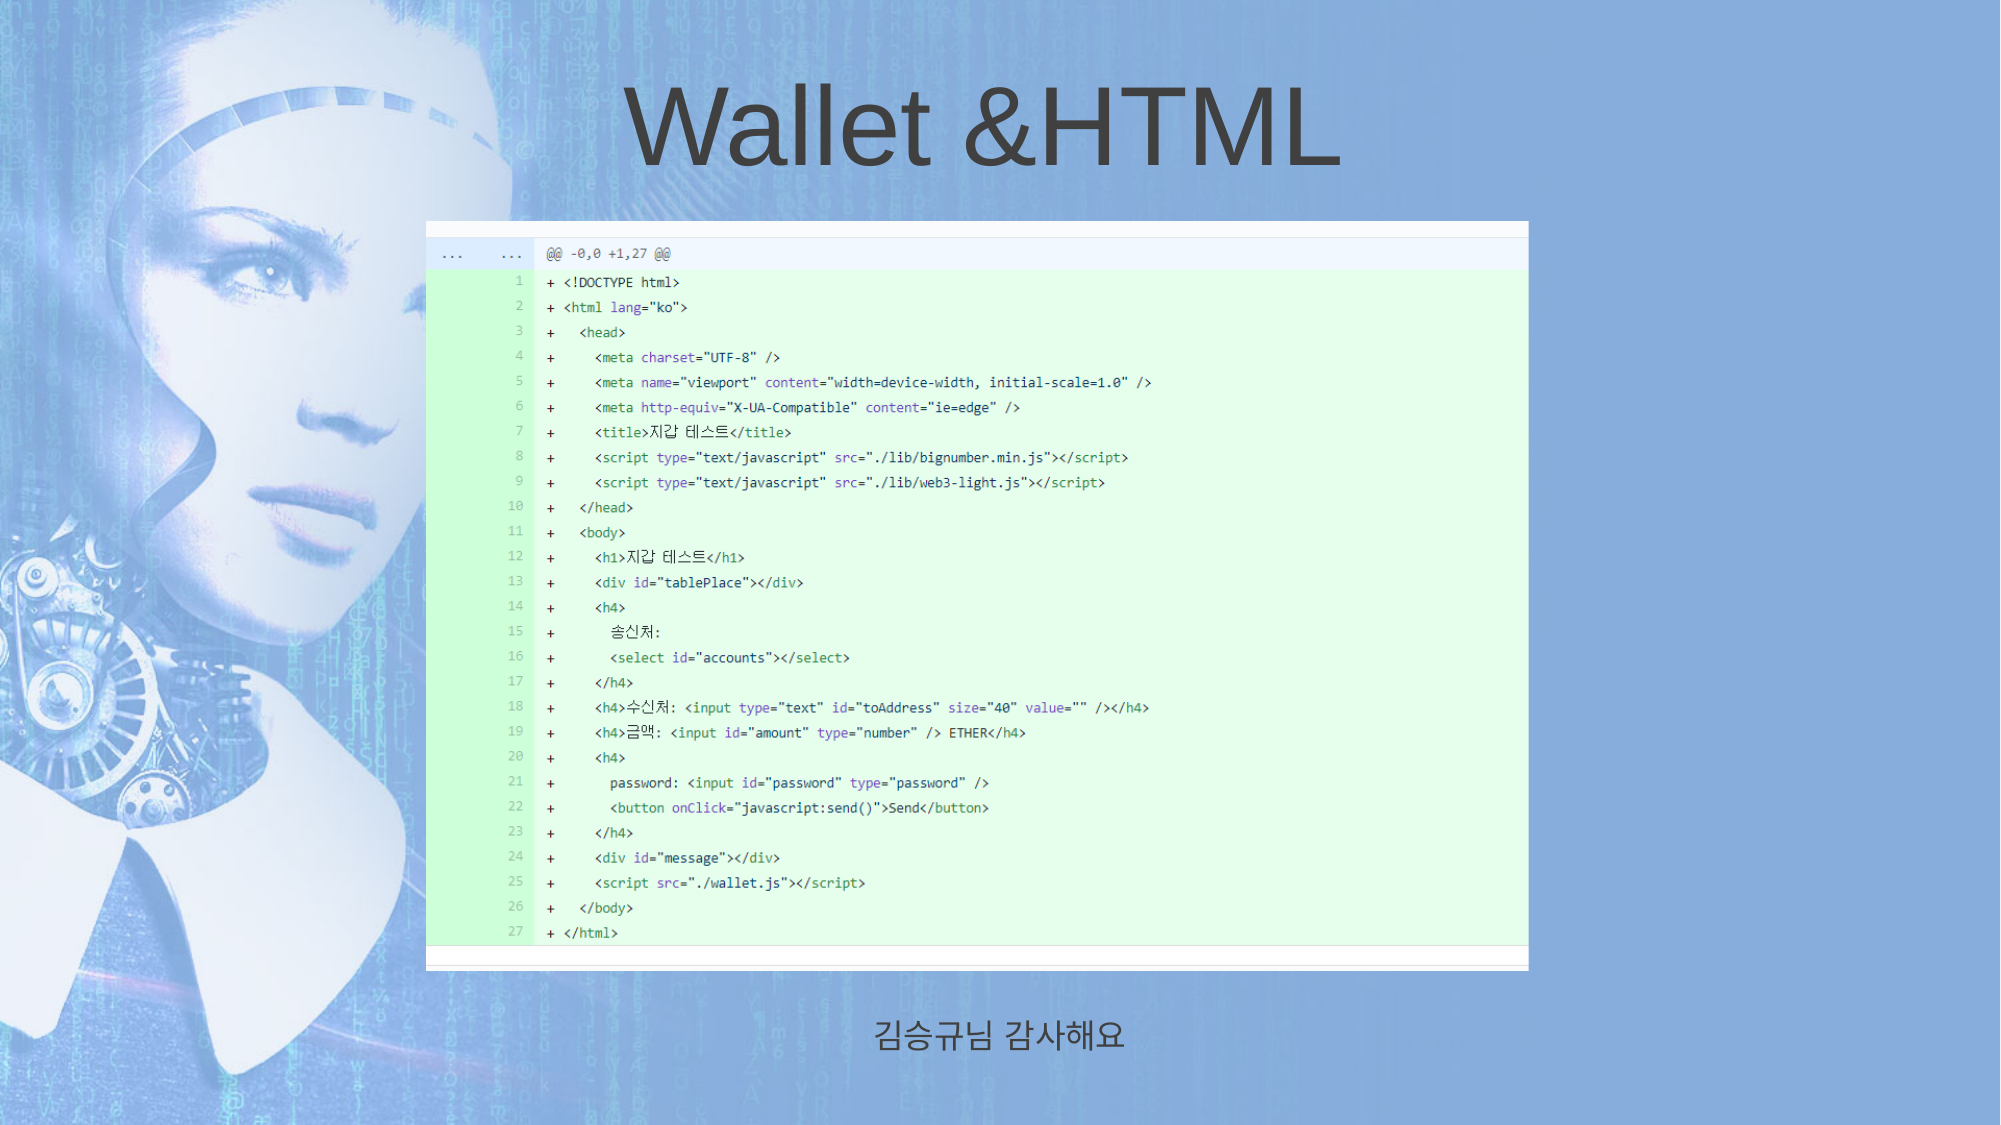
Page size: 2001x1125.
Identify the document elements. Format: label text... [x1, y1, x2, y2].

list 김승규님 감사해요 [0, 944, 2000, 1125]
picture [0, 0, 2001, 1125]
list Wallet &HTML [0, 55, 2000, 186]
